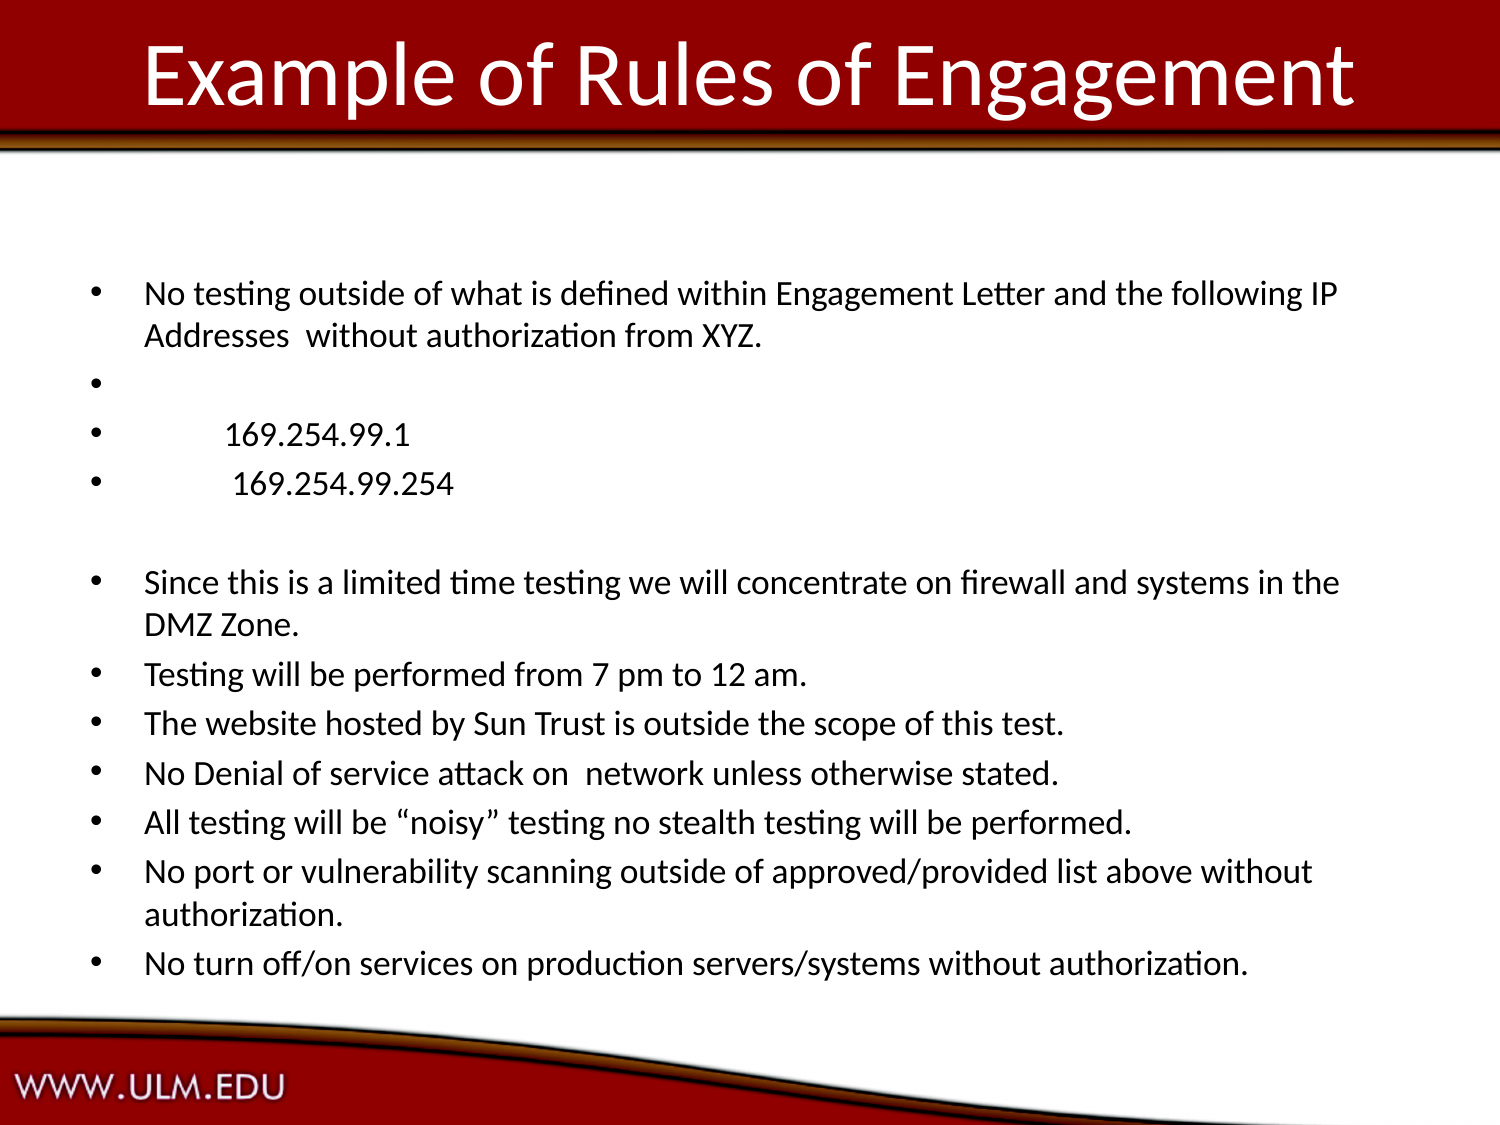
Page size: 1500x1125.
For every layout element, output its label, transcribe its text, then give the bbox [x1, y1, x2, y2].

list No testing outside of what is defined within Engagement Letter and the following IP Addresses without authorization from XYZ. 169.254.99.1 169.254.99.254 Since this is a limited time testing we will concentrate on firewall and systems in the DMZ Zone. Testing will be performed from 7 pm to 12 am. The website hosted by Sun Trust is outside the scope of this test. No Denial of service attack on network unless otherwise stated. All testing will be “noisy” testing no stealth testing will be performed. No port or vulnerability scanning outside of approved/provided list above without authorization. No turn off/on services on production servers/systems without authorization. [74, 262, 1426, 1006]
picture [0, 0, 1500, 1125]
title Example of Rules of Engagement [74, 0, 1426, 138]
